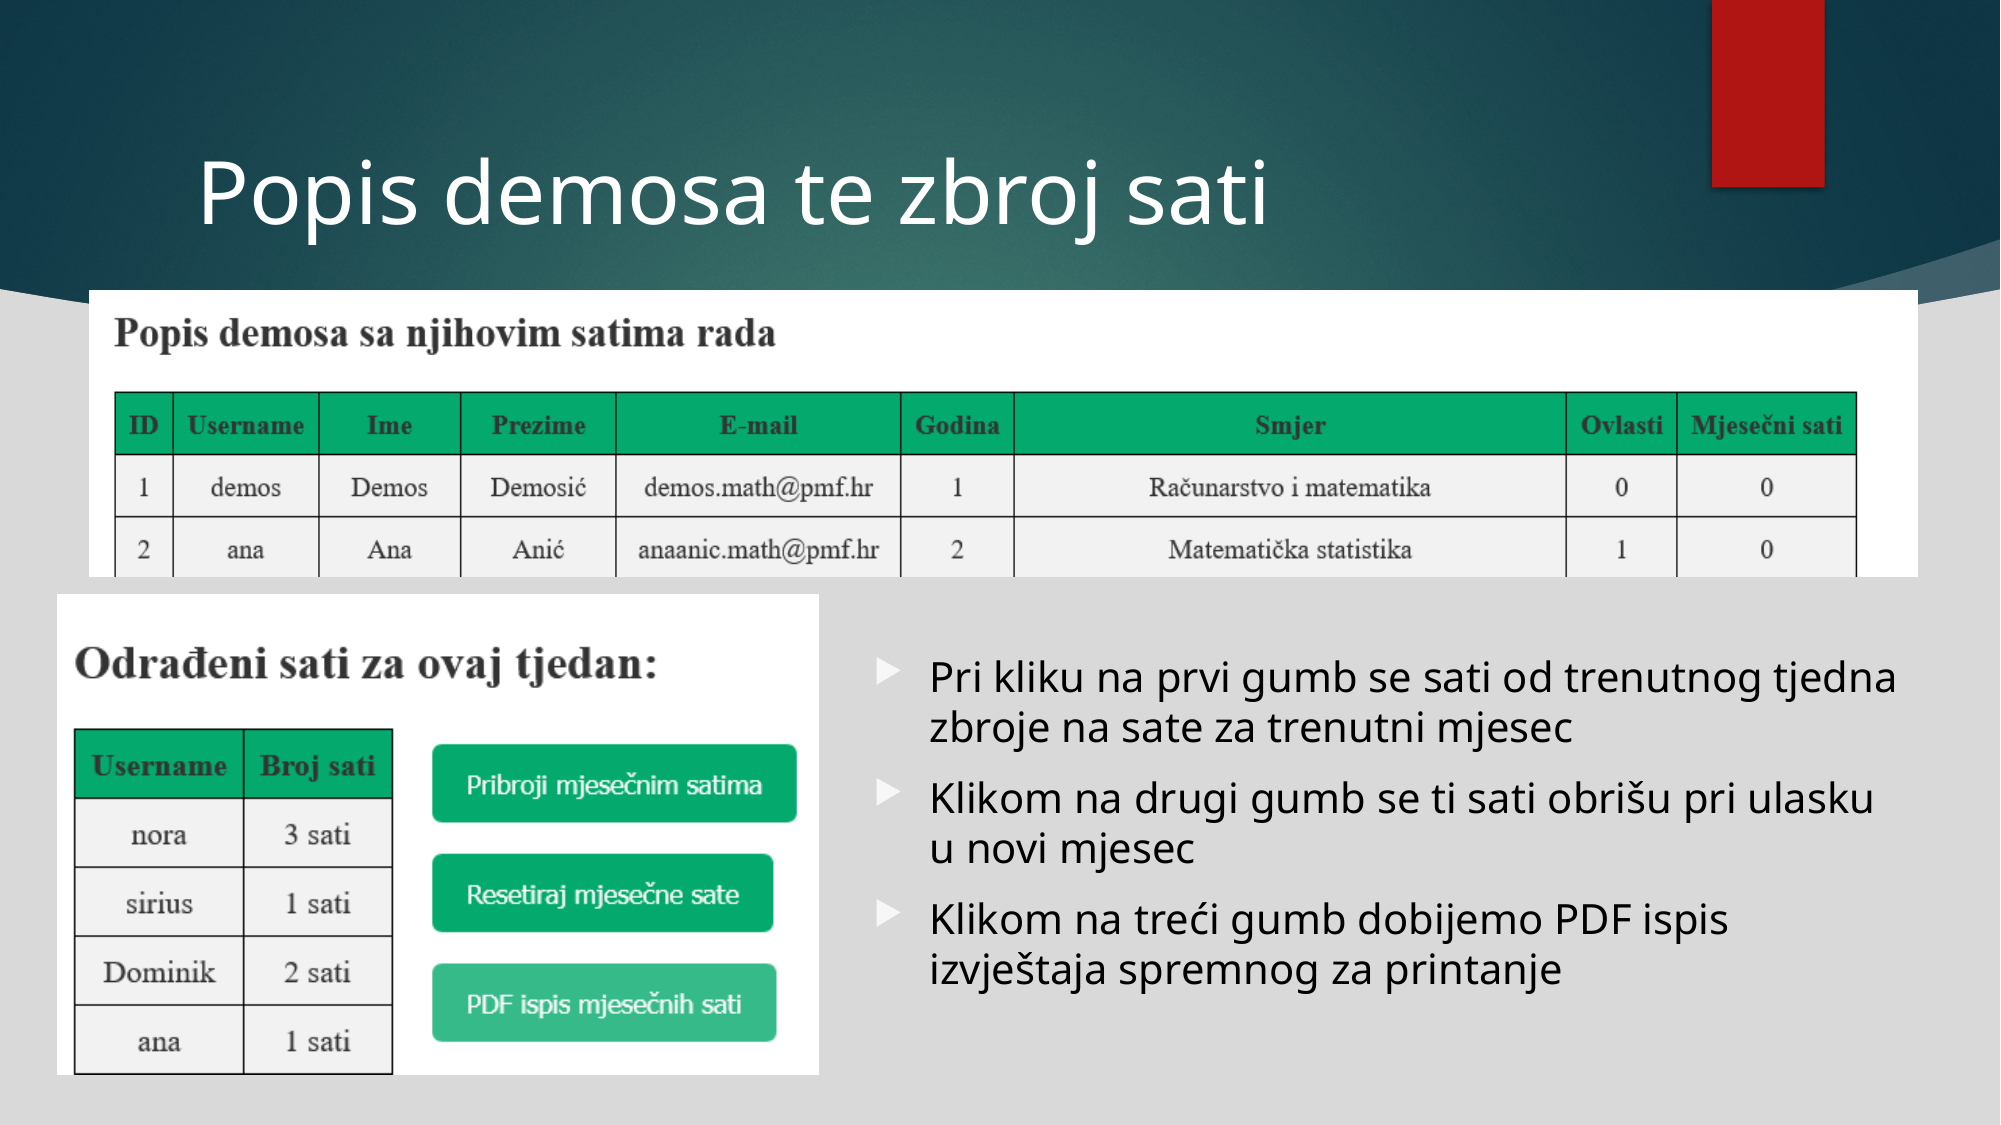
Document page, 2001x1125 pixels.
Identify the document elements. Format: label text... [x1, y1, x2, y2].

text_box [1711, 0, 1825, 188]
picture [57, 594, 819, 1075]
list Pri kliku na prvi gumb se sati od trenutnog tjedna zbroje na sate za trenutni mjesec Klikom na drugi gumb se ti sati obrišu pri ulasku u novi mjesec Klikom na treći gumb dobijemo PDF ispis izvještaja spremnog za printanje [858, 643, 1918, 1125]
title Popis demosa te zbroj sati [181, 74, 1649, 287]
text_box [0, 289, 2000, 1125]
text_box [1842, 239, 2000, 302]
picture [89, 290, 1919, 578]
text_box [0, 0, 2000, 302]
